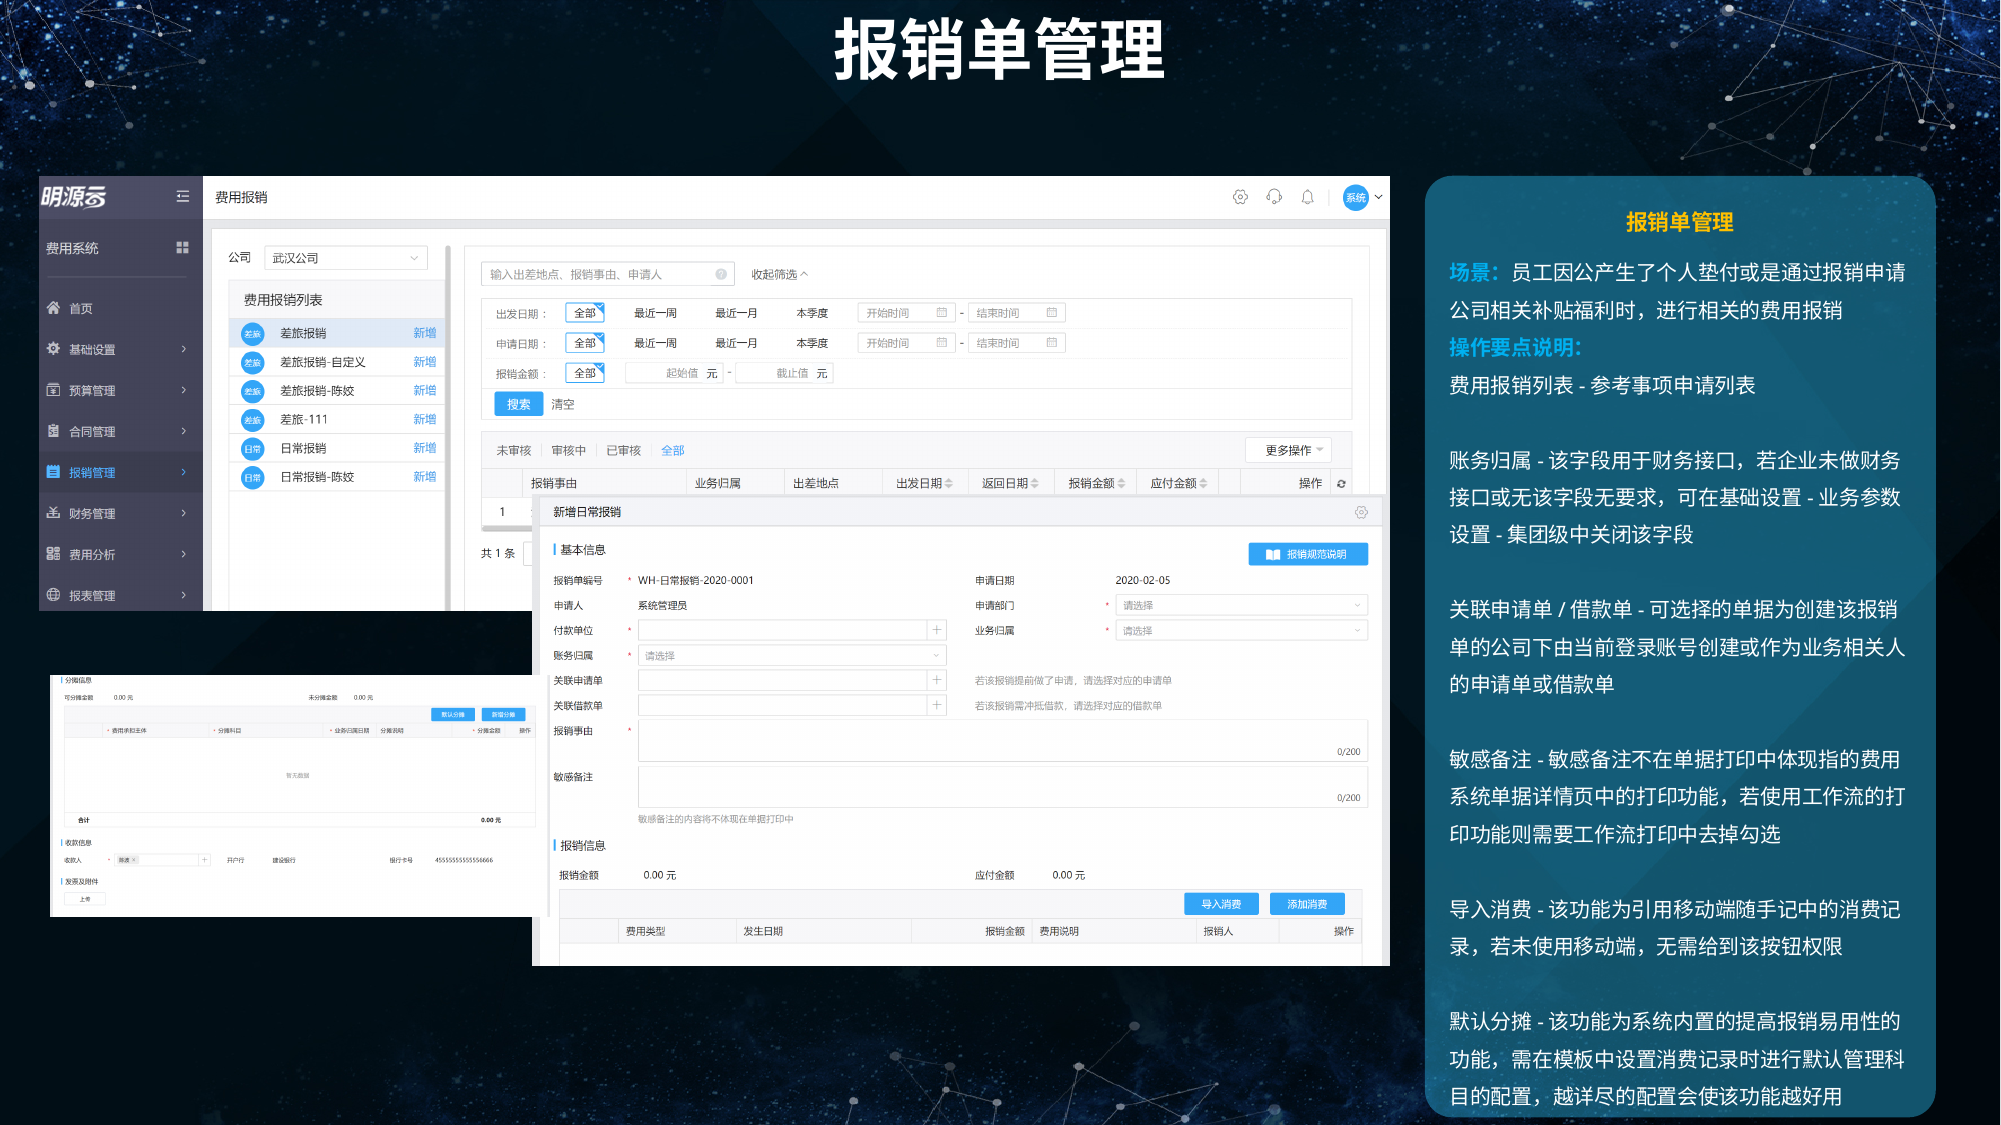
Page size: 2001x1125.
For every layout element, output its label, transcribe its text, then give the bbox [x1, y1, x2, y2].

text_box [1424, 175, 1936, 1118]
picture [0, 0, 2001, 1125]
text_box 报销单管理 [0, 7, 2000, 88]
